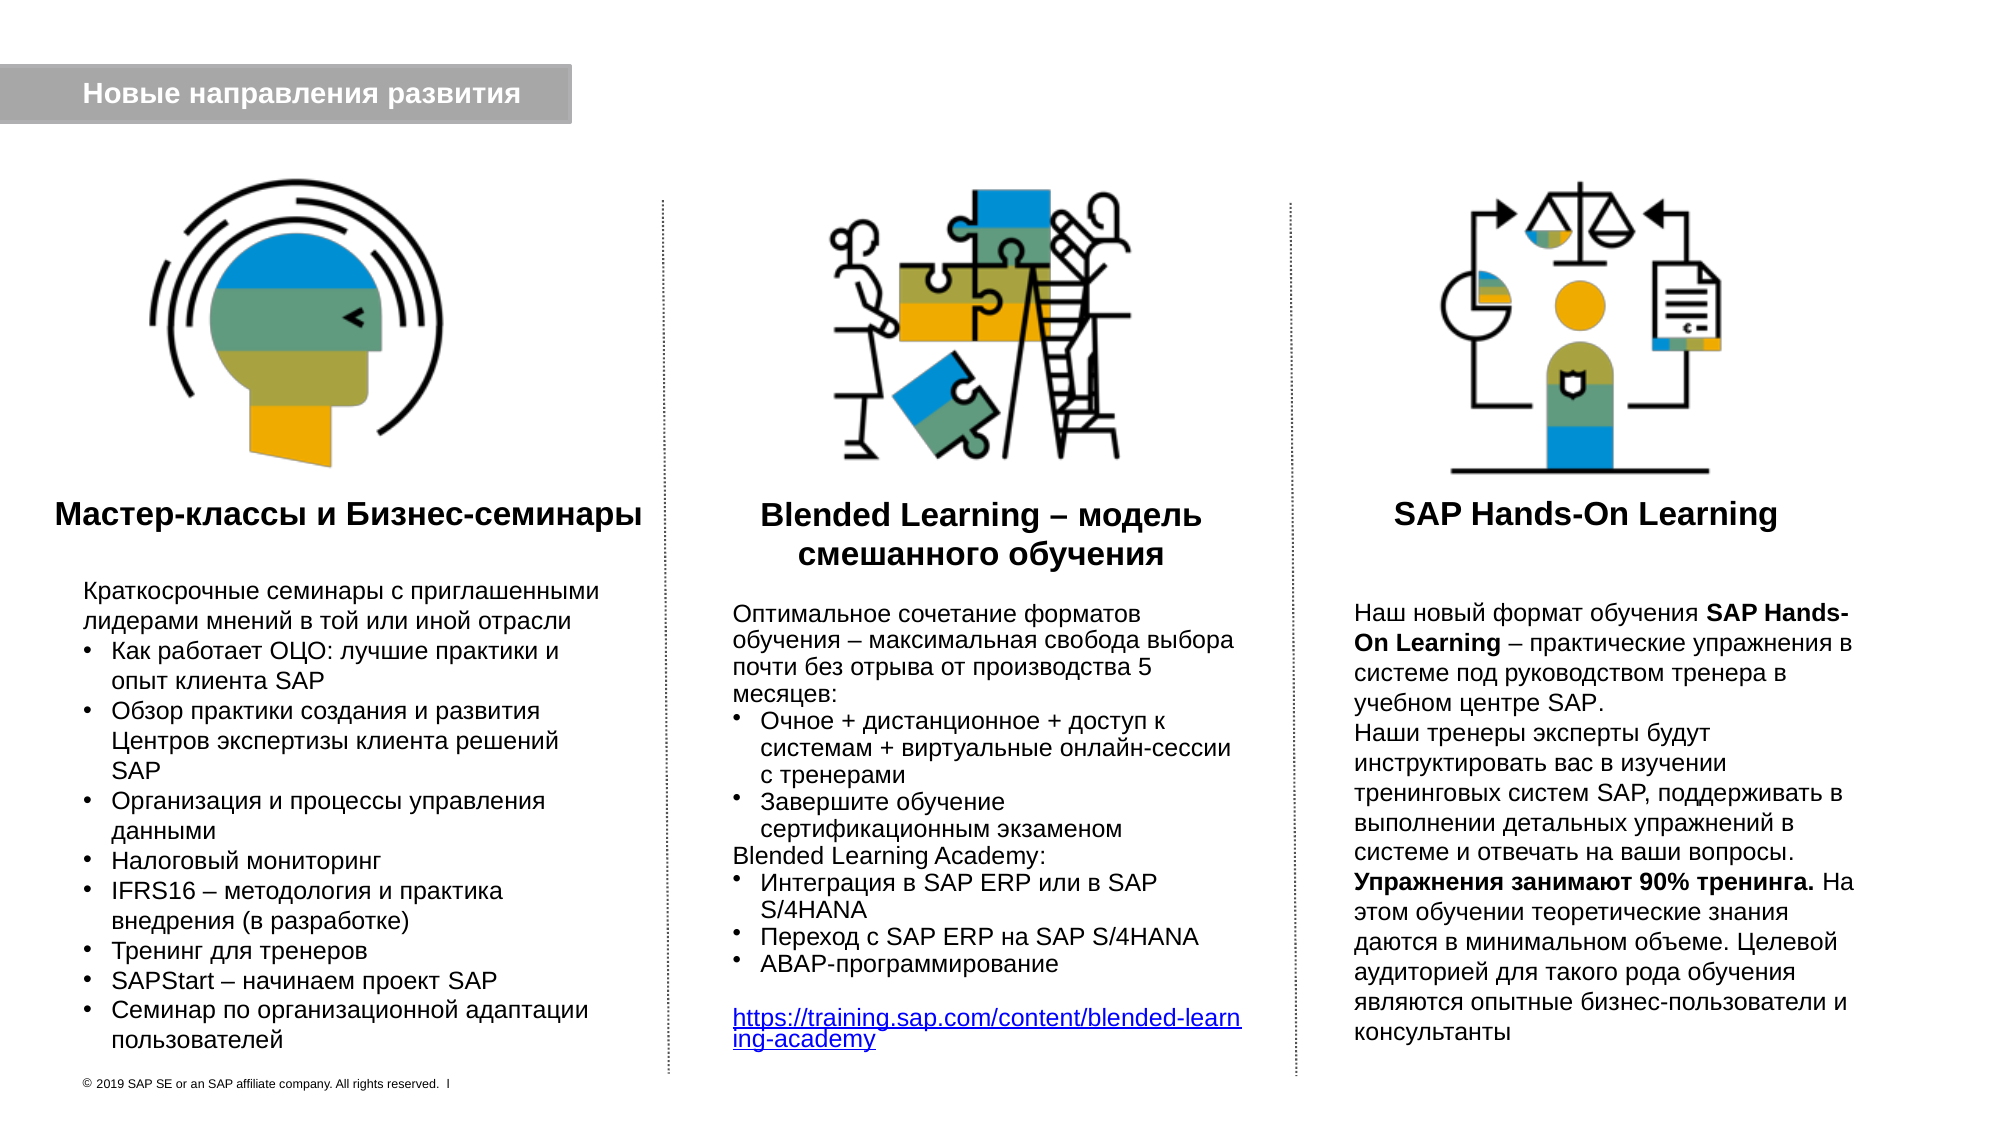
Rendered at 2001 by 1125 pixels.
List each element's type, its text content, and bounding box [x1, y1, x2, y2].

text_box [662, 163, 1258, 1074]
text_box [52, 143, 646, 1068]
text_box [0, 66, 570, 123]
title Новые направления развития [82, 73, 633, 136]
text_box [1290, 179, 1880, 1077]
